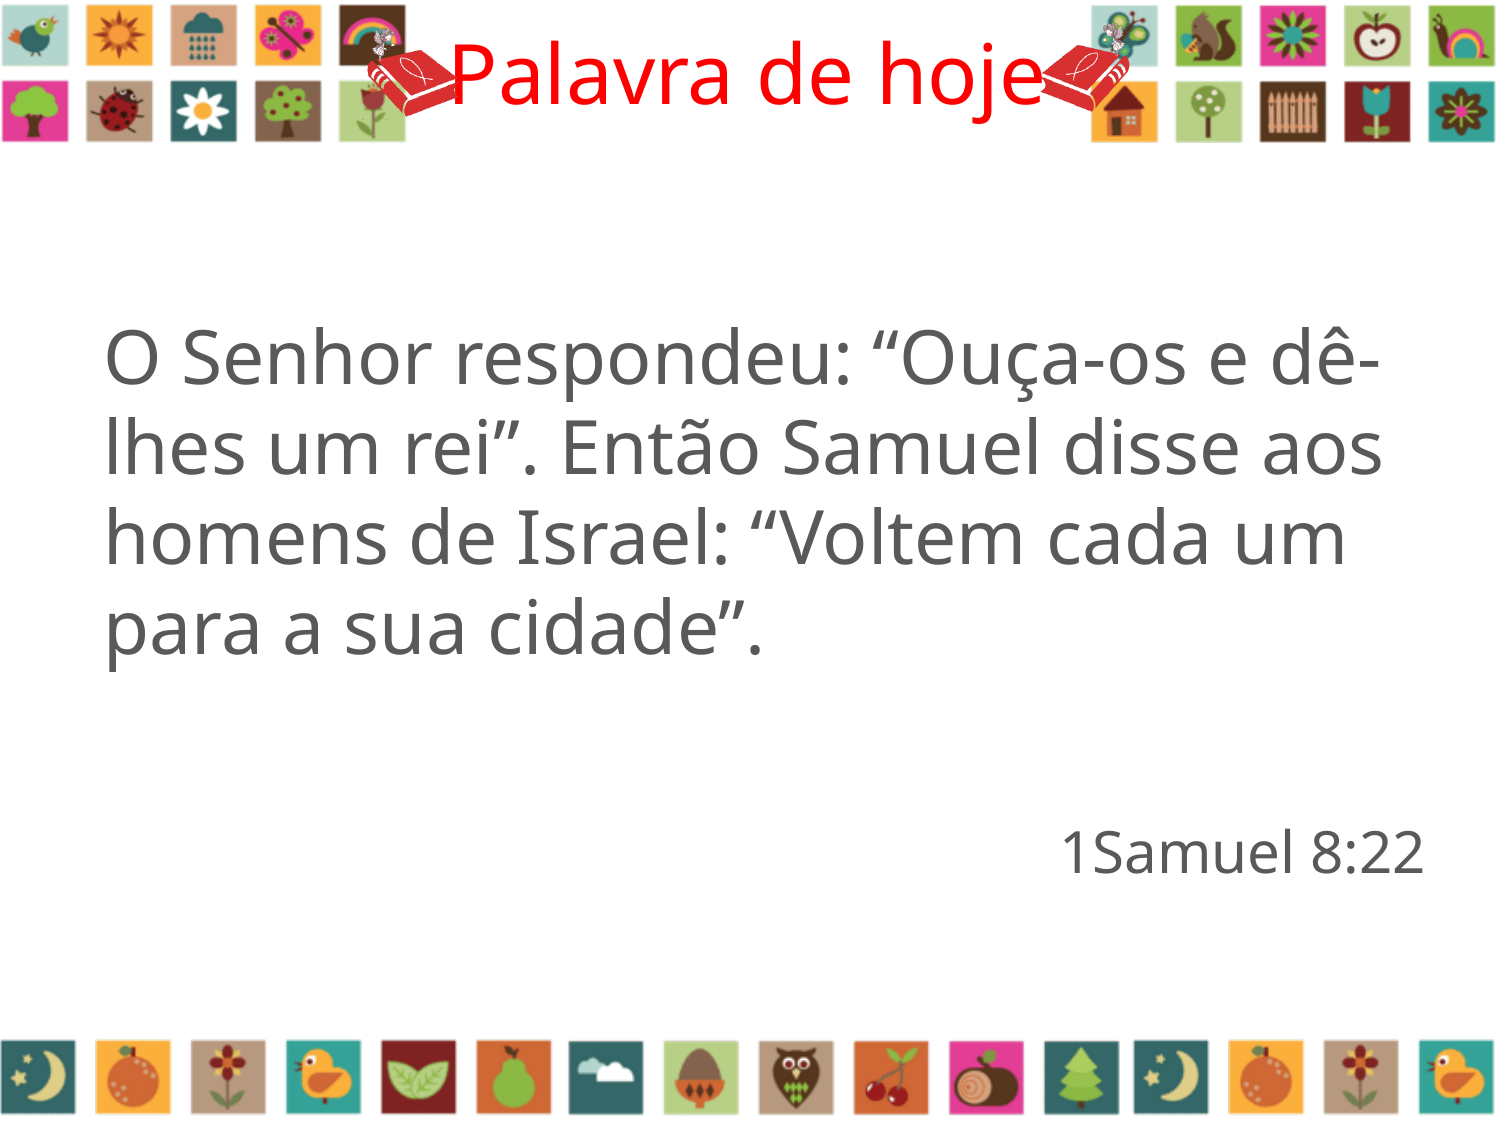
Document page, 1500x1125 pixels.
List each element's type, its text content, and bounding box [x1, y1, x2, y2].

text_box O Senhor respondeu: “Ouça-os e dê-lhes um rei”. Então Samuel disse aos homens de Israel: “Voltem cada um para a sua cidade”. [88, 302, 1436, 678]
picture [0, 3, 492, 150]
text_box Palavra de hoje [425, 13, 1078, 129]
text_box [0, 1028, 1500, 1118]
picture [1008, 3, 1500, 150]
text_box 1Samuel 8:22 [808, 807, 1441, 893]
